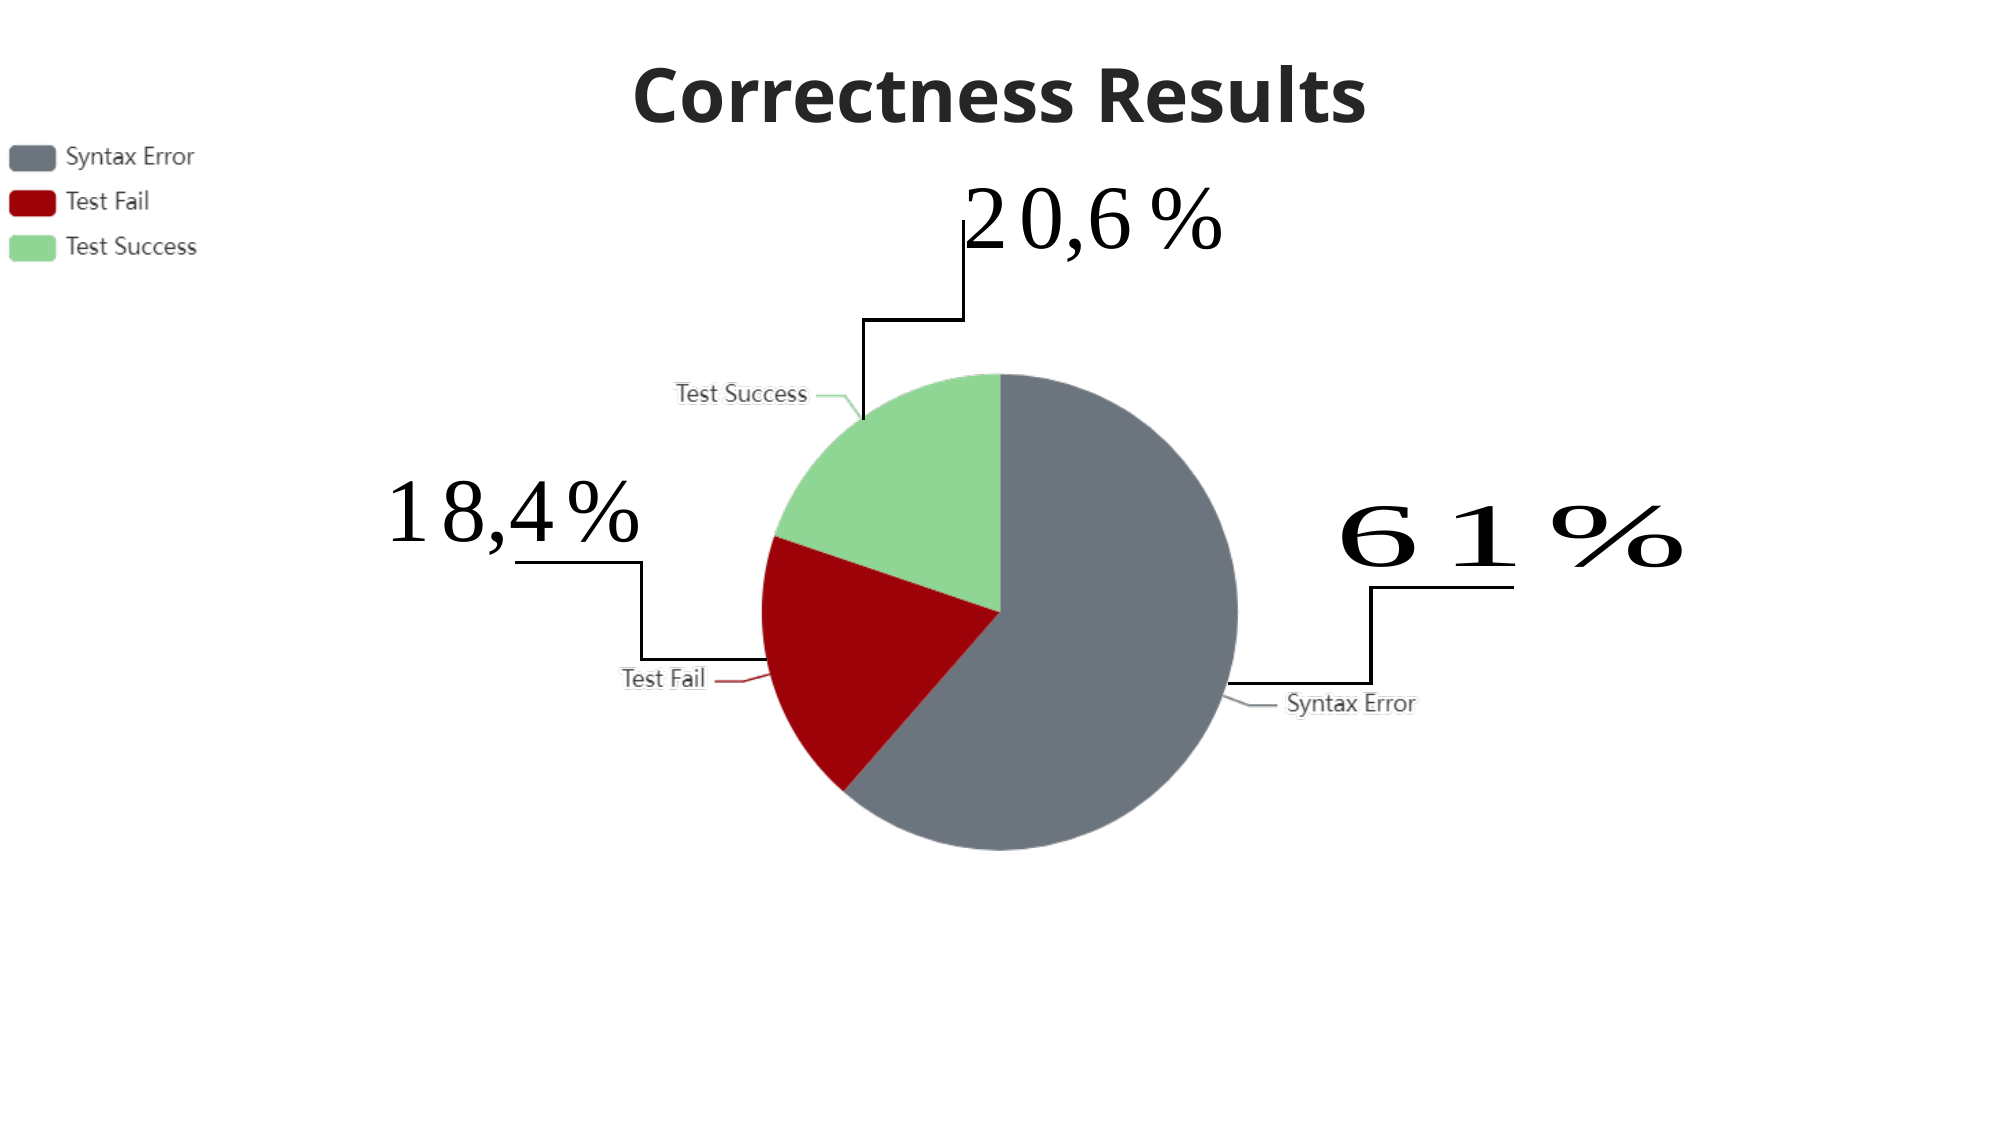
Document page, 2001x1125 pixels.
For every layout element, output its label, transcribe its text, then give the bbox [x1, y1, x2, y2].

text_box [514, 561, 768, 660]
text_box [1227, 587, 1515, 685]
text_box Correctness Results [80, 36, 1920, 135]
picture [0, 135, 2000, 1089]
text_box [812, 269, 1014, 371]
